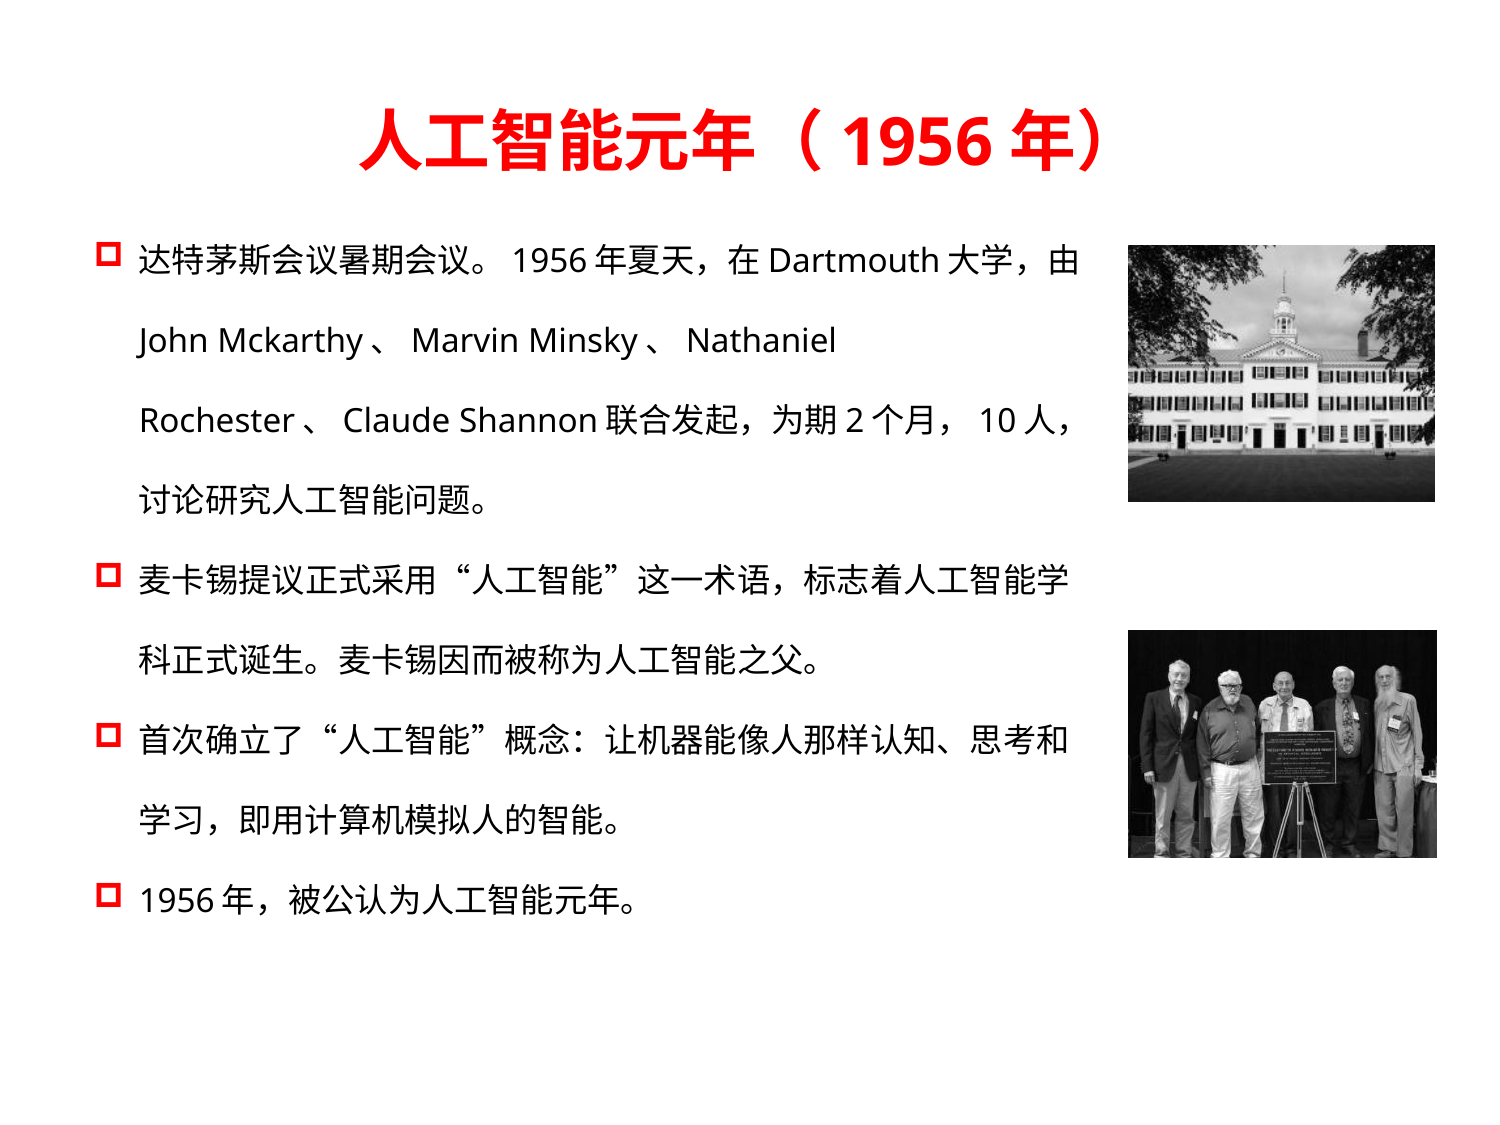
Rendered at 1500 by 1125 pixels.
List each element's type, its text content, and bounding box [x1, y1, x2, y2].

title 人工智能元年（1956年） [75, 45, 1425, 233]
picture [1127, 245, 1436, 503]
list 达特茅斯会议暑期会议。1956年夏天，在Dartmouth大学，由John Mckarthy、Marvin Minsky、Nathaniel Rochester、Claude Shannon联合发起，为期2个月，10人，讨论研究人工智能问题。 麦卡锡提议正式采用“人工智能”这一术语，标志着人工智能学科正式诞生。麦卡锡因而被称为人工智能之父。 首次确立了“人工智能”概念：让机器能像人那样认知、思考和学习，即用计算机模拟人的智能。 1956年，被公认为人工智能元年。 [78, 191, 1105, 934]
picture [1127, 630, 1437, 859]
